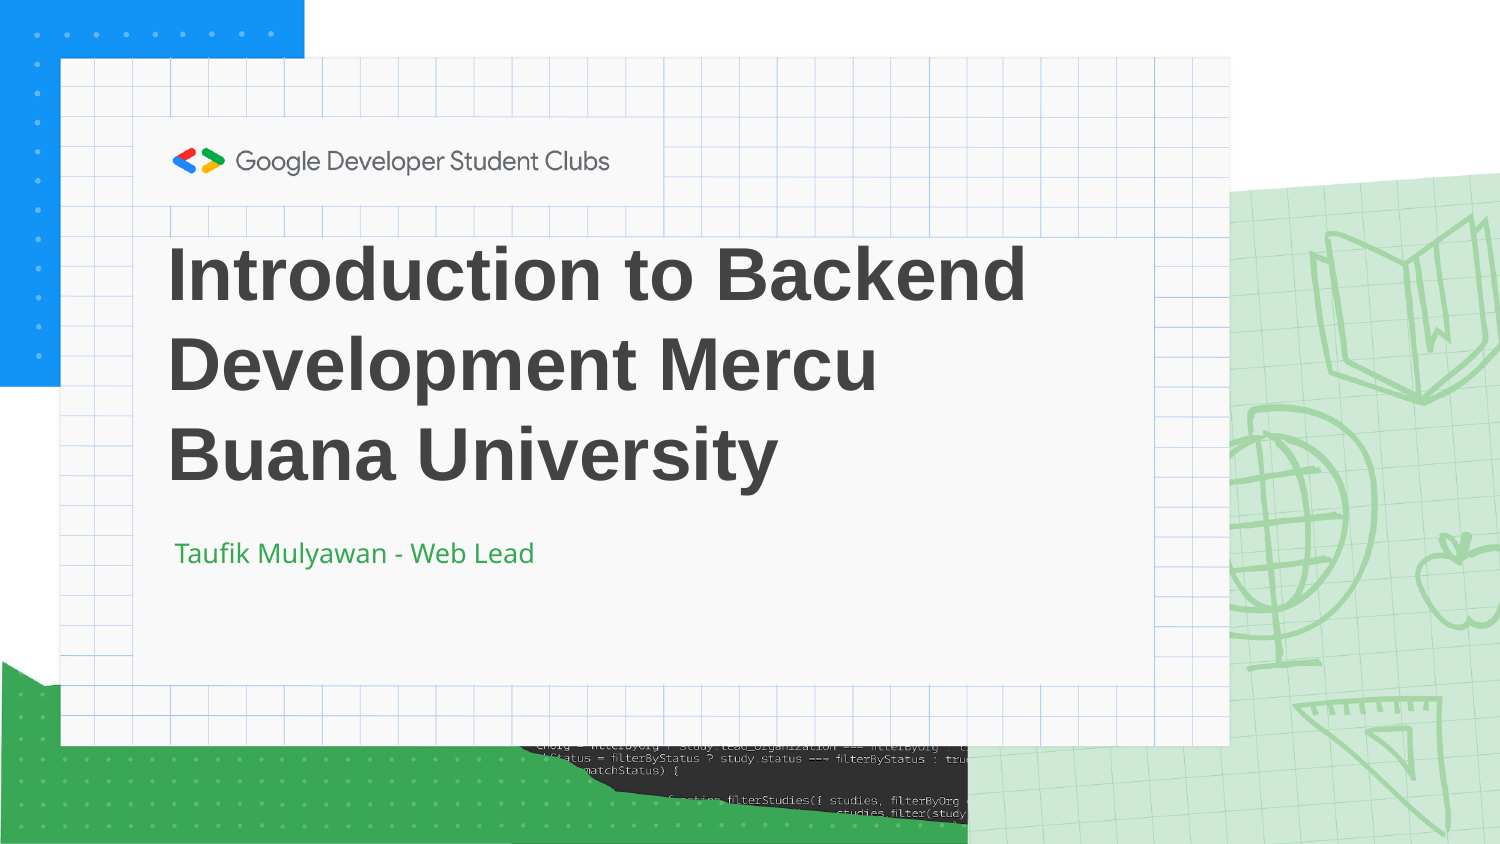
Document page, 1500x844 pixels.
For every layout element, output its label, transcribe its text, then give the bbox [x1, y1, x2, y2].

picture [0, 0, 1500, 844]
text_box Taufik Mulyawan - Web Lead [159, 505, 1080, 631]
text_box Introduction to Backend Development Mercu Buana University [152, 210, 1053, 506]
